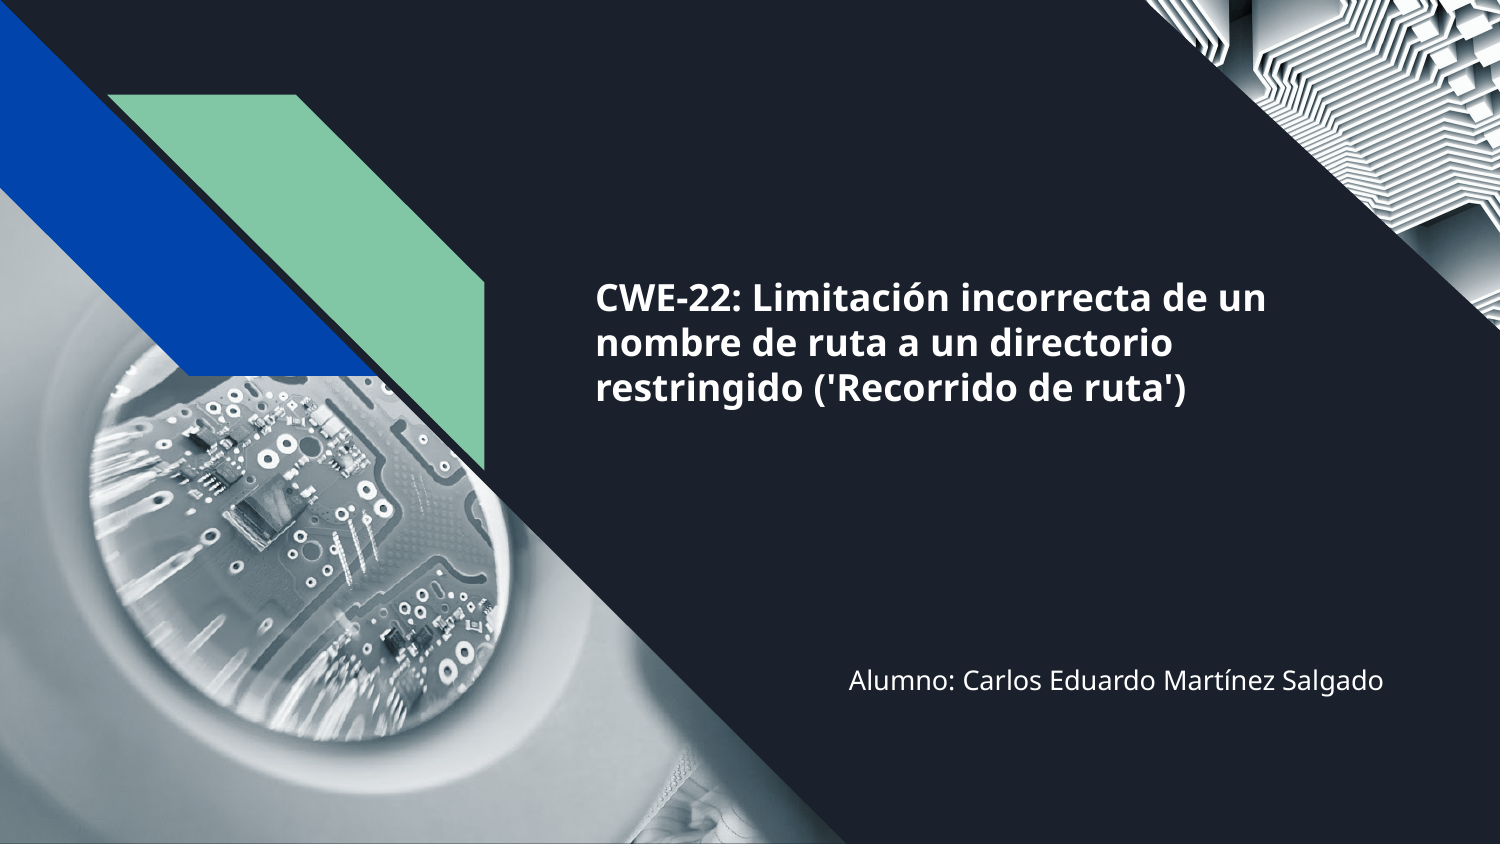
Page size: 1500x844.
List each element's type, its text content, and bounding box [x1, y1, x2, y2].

picture [0, 189, 847, 844]
subtitle Alumno: Carlos Eduardo Martínez Salgado [833, 643, 1404, 727]
picture [1144, 0, 1500, 331]
title CWE-22: Limitación incorrecta de un nombre de ruta a un directorio restringido ('Recorrido de ruta') [580, 258, 1404, 414]
